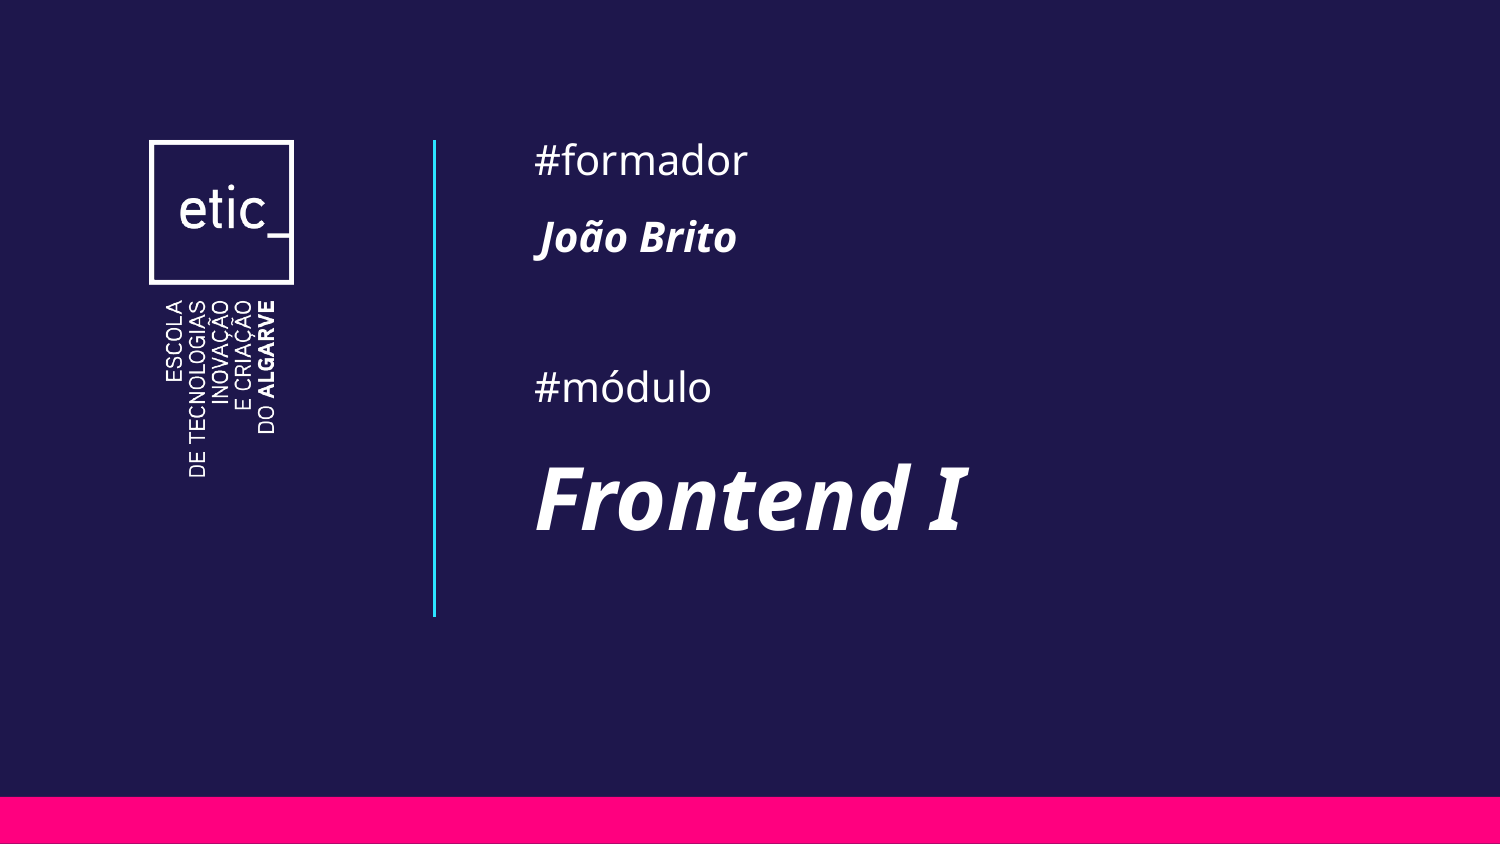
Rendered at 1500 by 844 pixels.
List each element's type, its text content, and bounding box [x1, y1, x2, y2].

title João Brito [525, 194, 1405, 276]
title Frontend I [519, 428, 1333, 639]
picture [149, 139, 294, 477]
